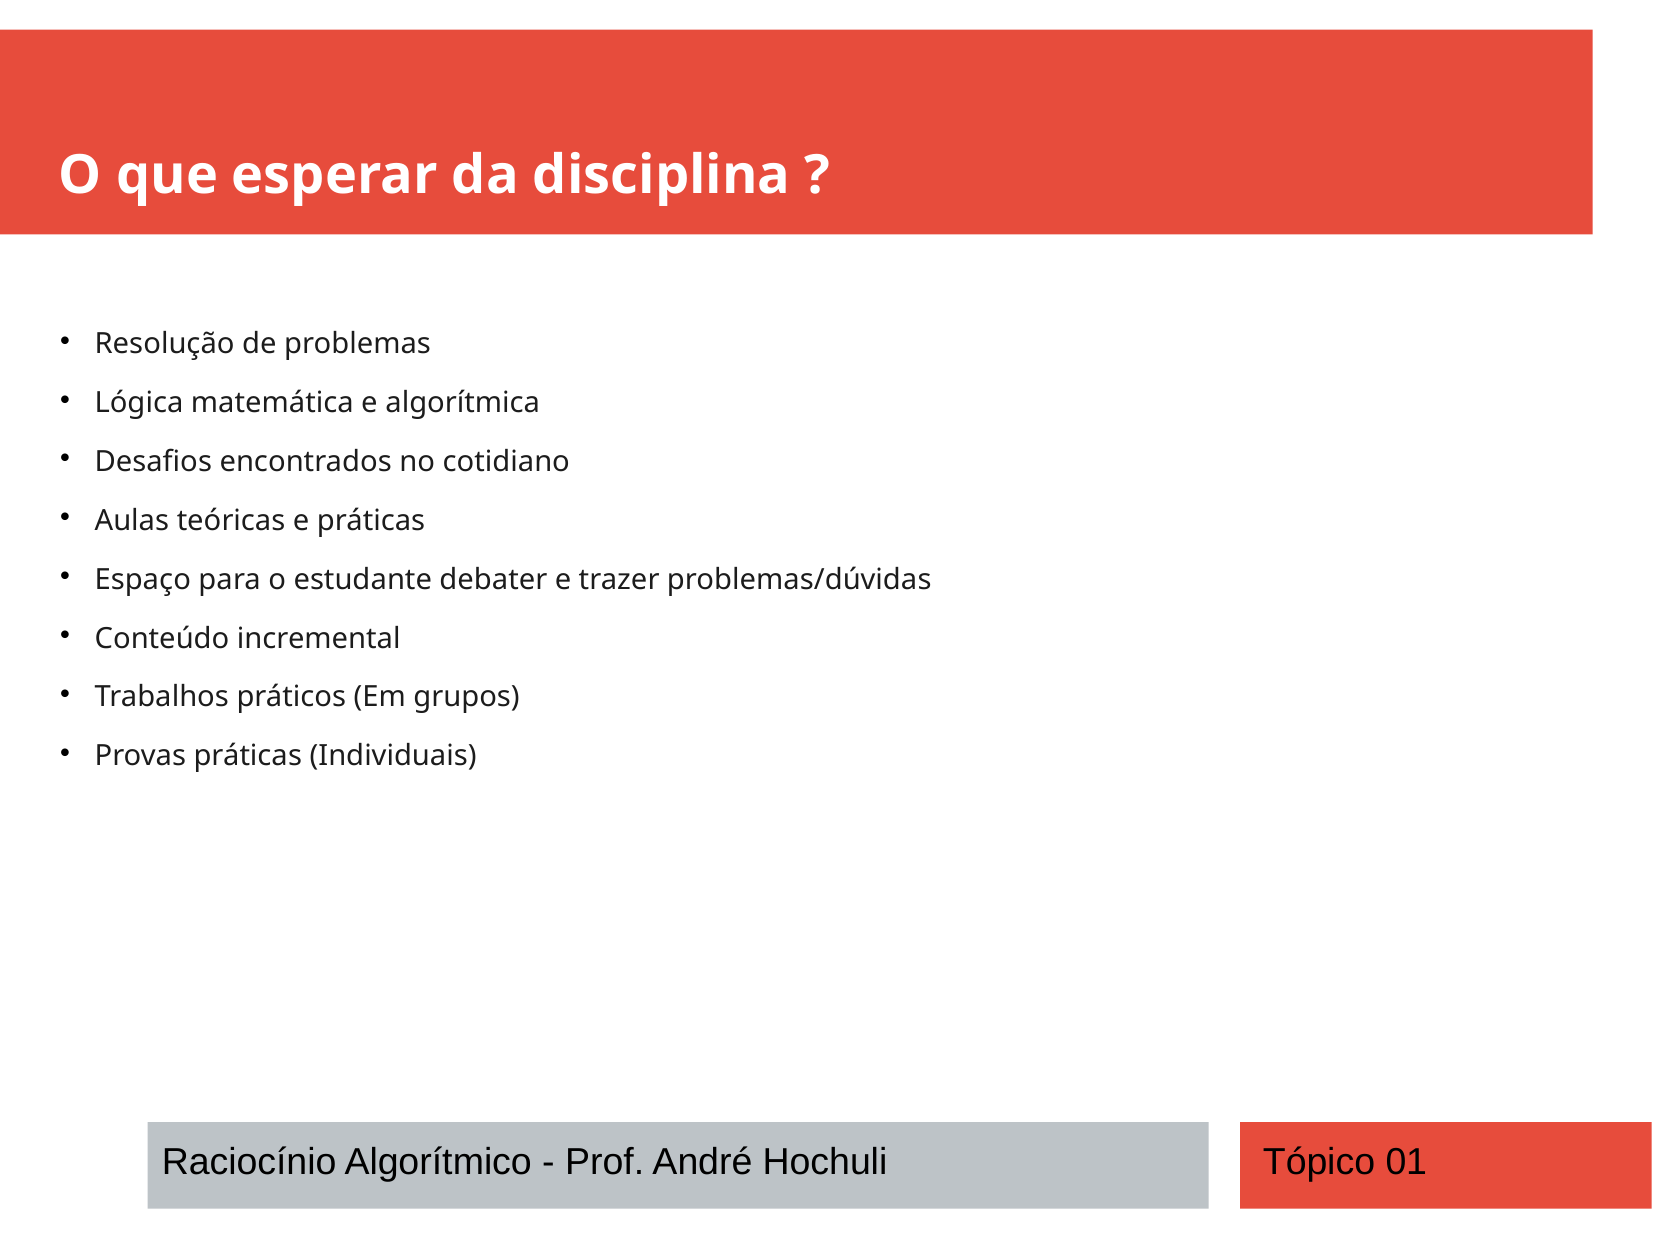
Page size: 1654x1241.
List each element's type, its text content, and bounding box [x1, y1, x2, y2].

text_box O que esperar da disciplina ? [59, 59, 1593, 205]
text_box Tópico 01 [1248, 1129, 1622, 1188]
text_box Raciocínio Algorítmico - Prof. André Hochuli [147, 1129, 1203, 1188]
text_box Resolução de problemas Lógica matemática e algorítmica Desafios encontrados no cotidiano Aulas teóricas e práticas Espaço para o estudante debater e trazer problemas/dúvidas Conteúdo incremental Trabalhos práticos (Em grupos) Provas práticas (Individuais) [59, 324, 1564, 1091]
